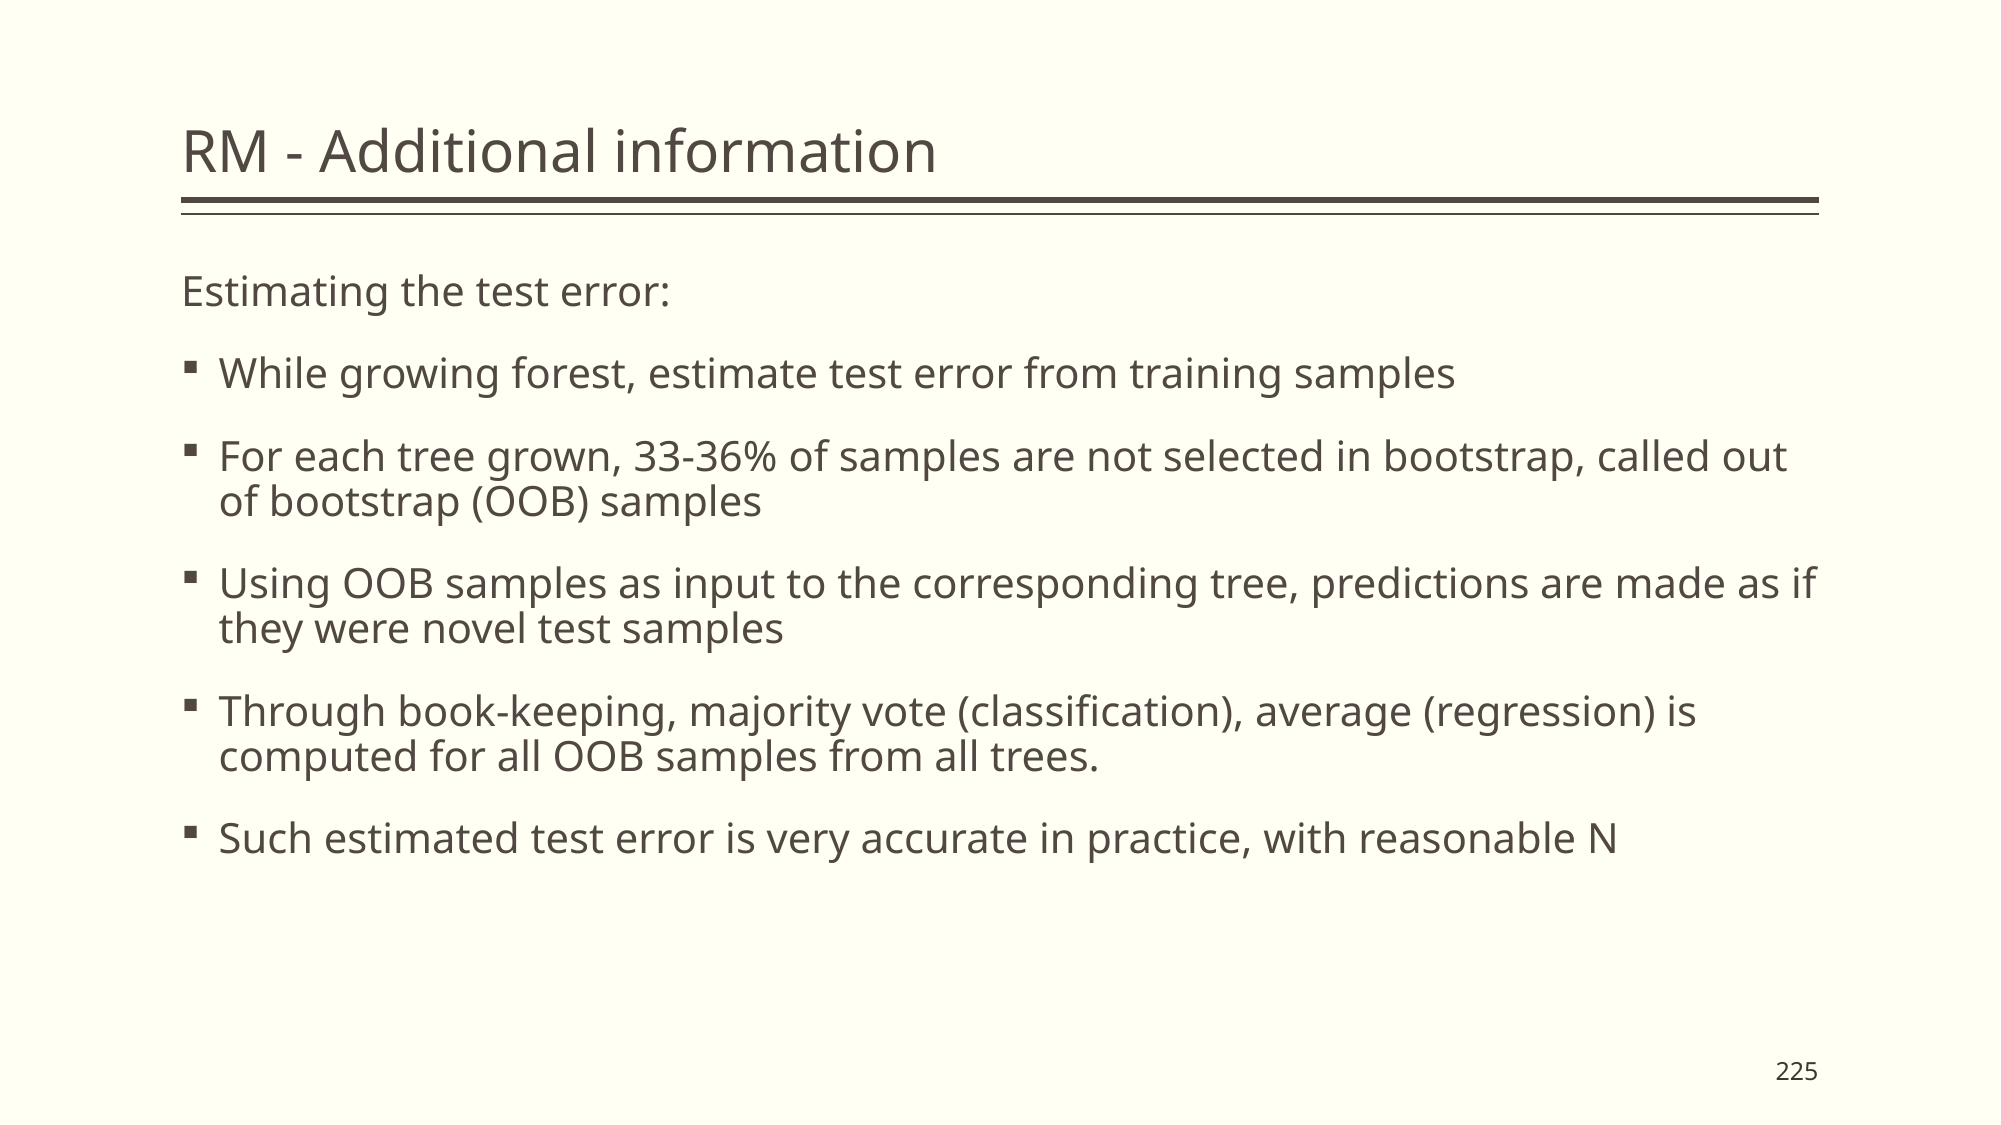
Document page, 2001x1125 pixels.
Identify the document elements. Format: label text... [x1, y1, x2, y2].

title RM - Additional information [181, 12, 1819, 193]
list Estimating the test error: While growing forest, estimate test error from training samples For each tree grown, 33-36% of samples are not selected in bootstrap, called out of bootstrap (OOB) samples Using OOB samples as input to the corresponding tree, predictions are made as if they were novel test samples Through book-keeping, majority vote (classification), average (regression) is computed for all OOB samples from all trees. Such estimated test error is very accurate in practice, with reasonable N [181, 262, 1819, 1013]
slide_number 225 [1518, 1042, 1819, 1103]
